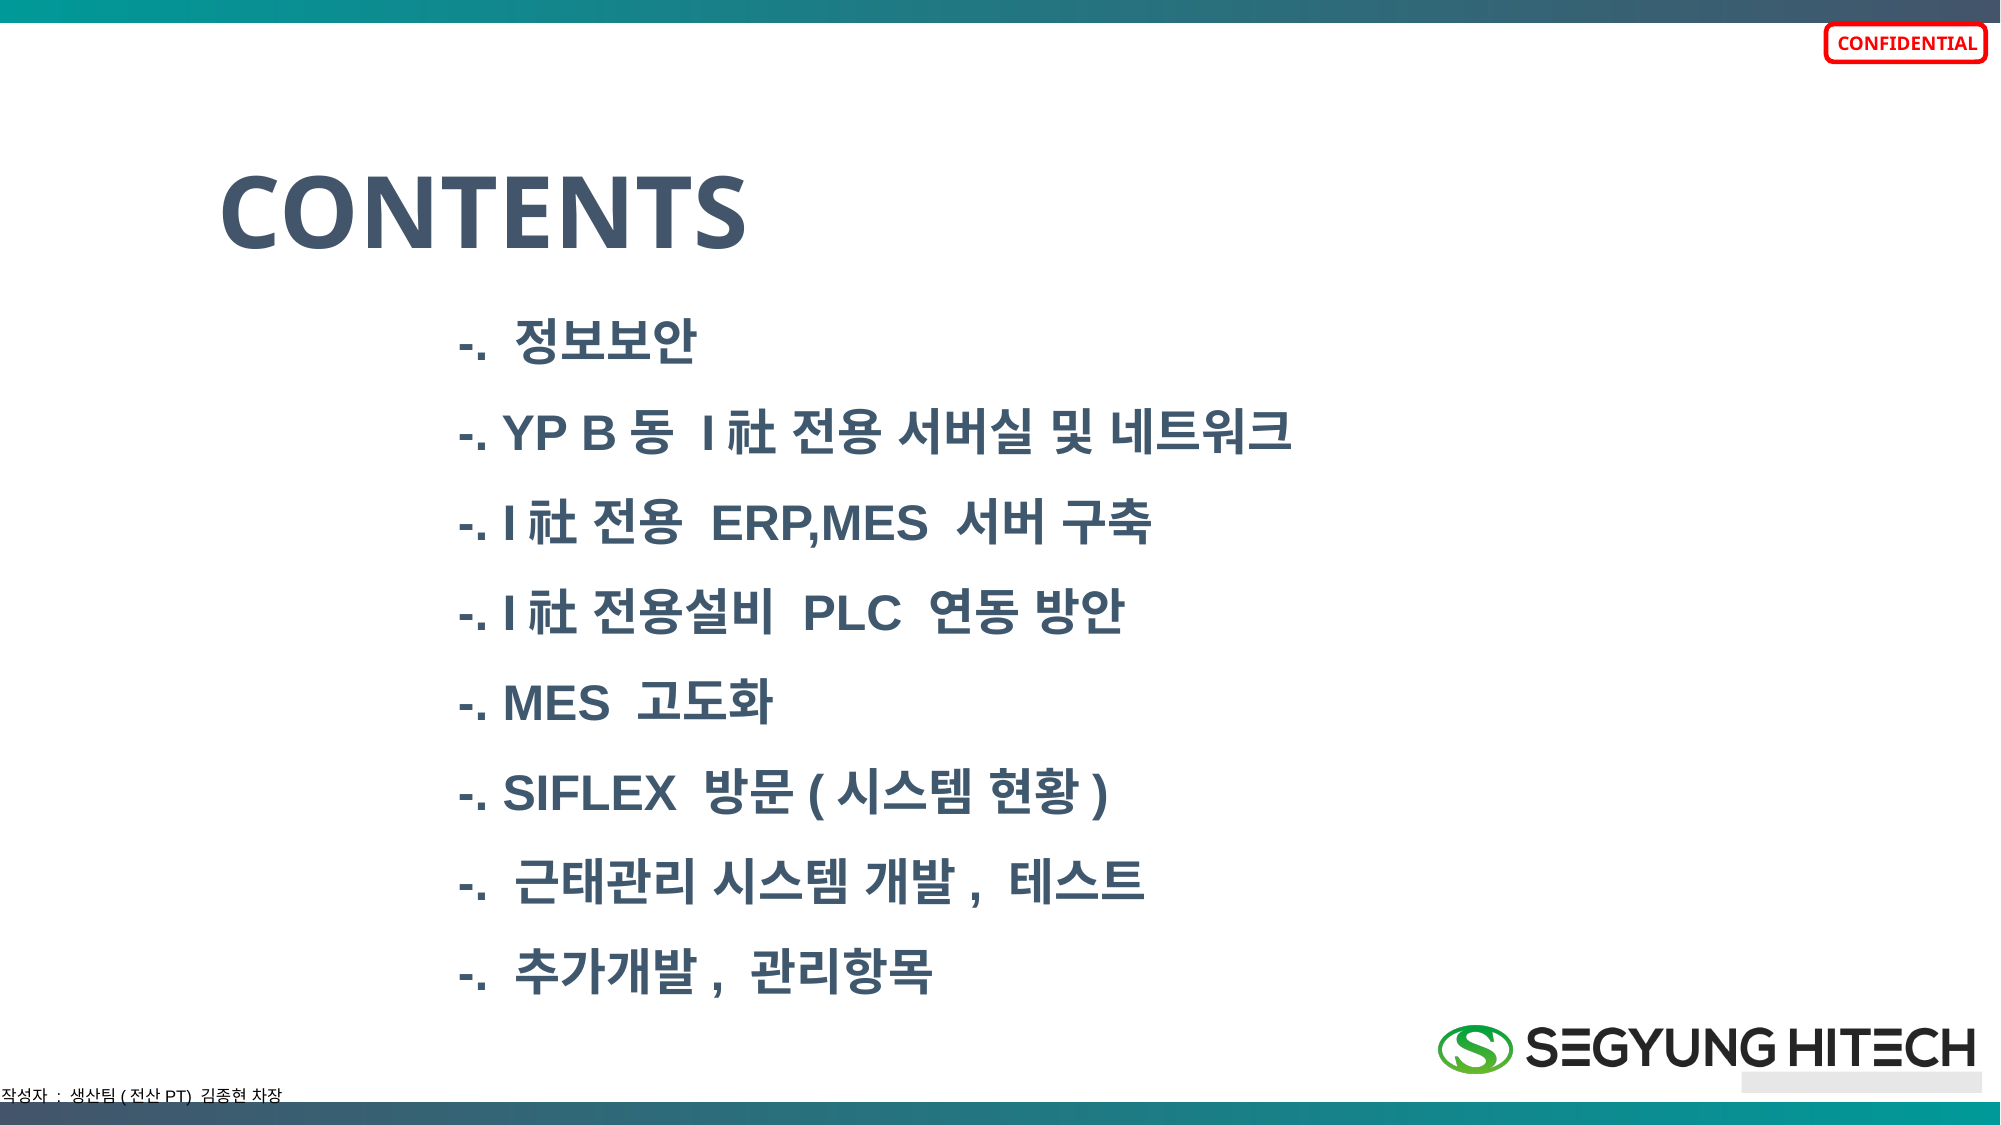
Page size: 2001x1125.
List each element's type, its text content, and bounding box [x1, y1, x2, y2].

text_box -. 정보보안 -. YP B동 I社 전용 서버실 및 네트워크 -. I社 전용 ERP,MES 서버 구축 -. I社 전용설비 PLC 연동 방안 -. MES 고도화 -. SIFLEX 방문(시스템 현황) -. 근태관리 시스템 개발, 테스트 -. 추가개발, 관리항목 [443, 273, 1512, 1008]
text_box CONTENTS [203, 141, 791, 277]
picture [1525, 1027, 1975, 1093]
picture [1438, 1025, 1513, 1074]
